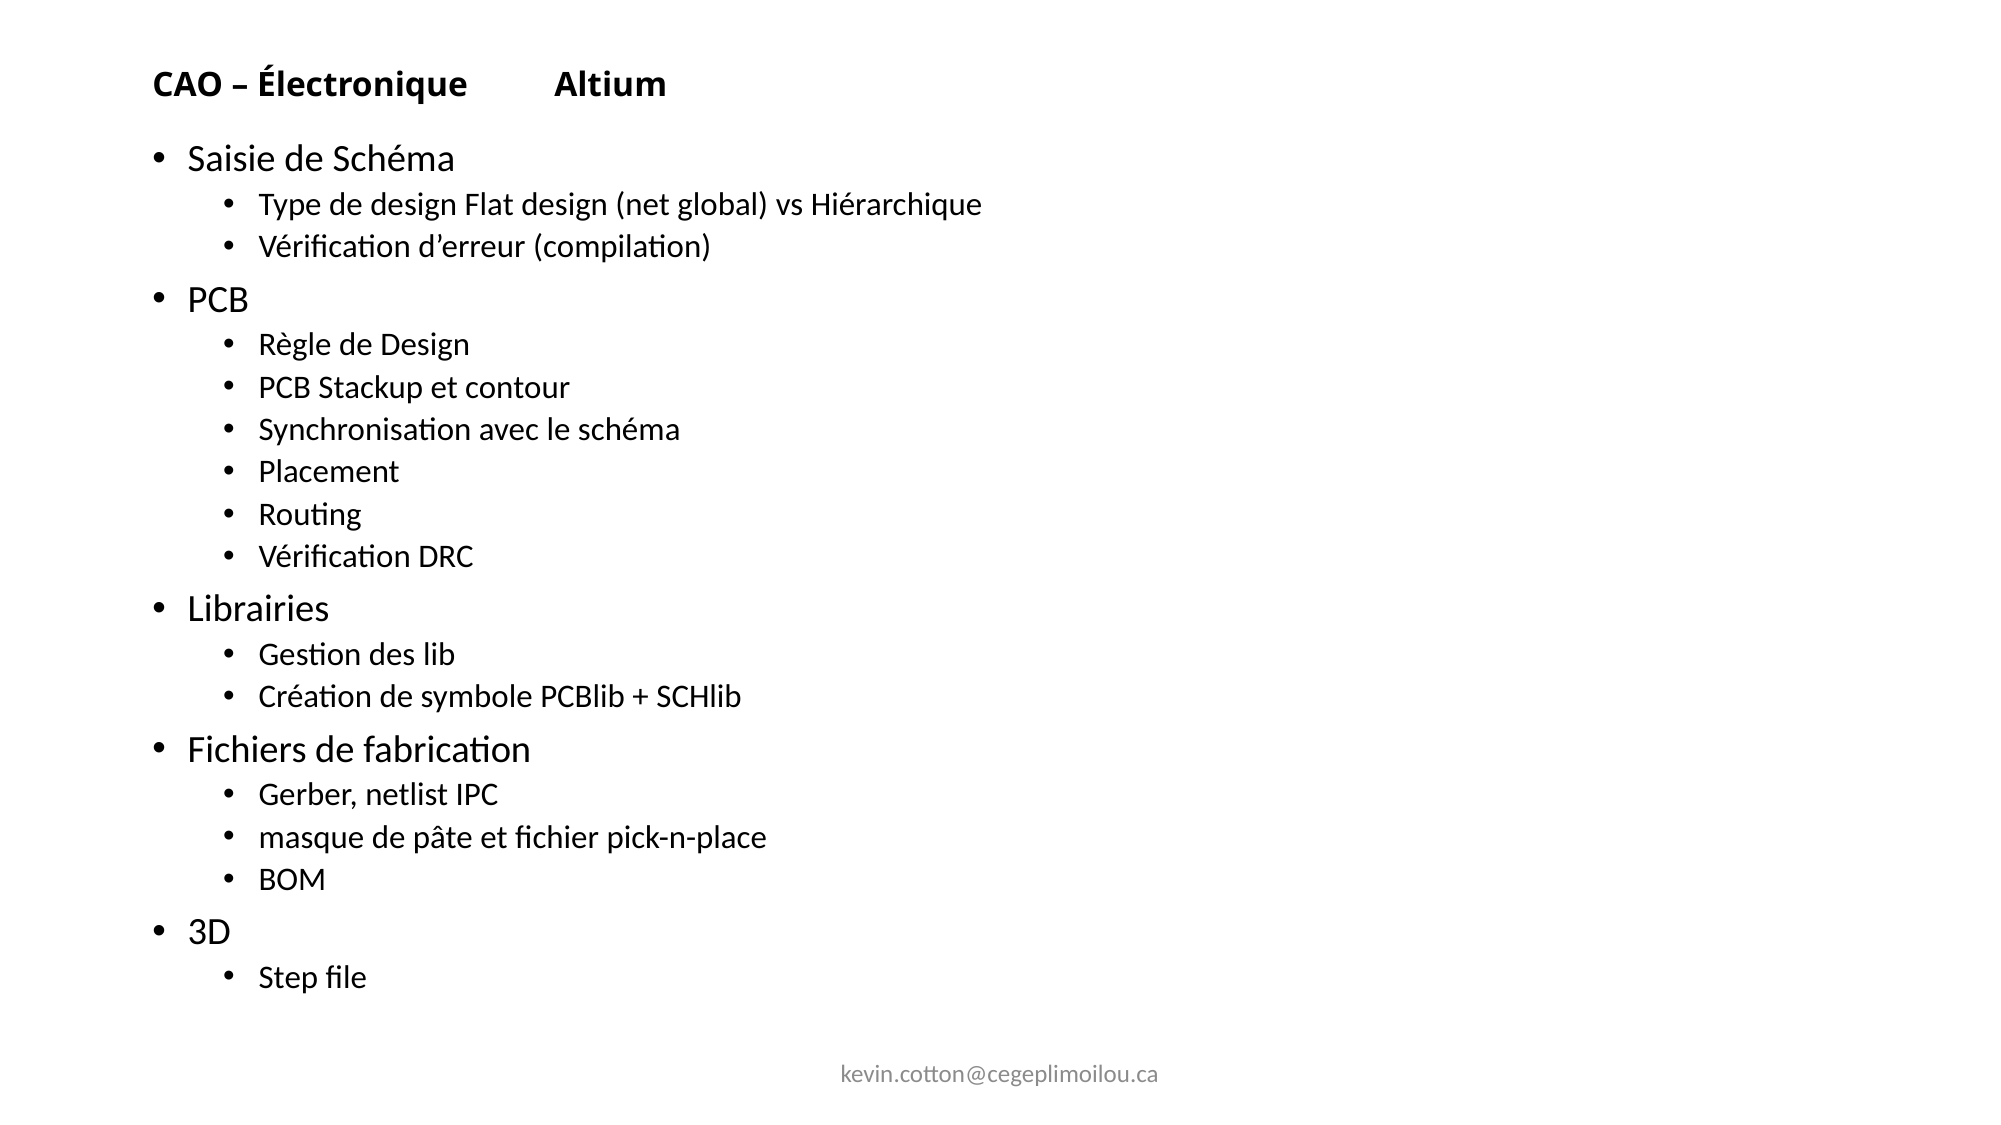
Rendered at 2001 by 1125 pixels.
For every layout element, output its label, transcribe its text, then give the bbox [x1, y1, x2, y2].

list Saisie de Schéma Type de design Flat design (net global) vs Hiérarchique Vérification d’erreur (compilation) PCB Règle de Design PCB Stackup et contour Synchronisation avec le schéma Placement Routing Vérification DRC Librairies Gestion des lib Création de symbole PCBlib + SCHlib Fichiers de fabrication Gerber, netlist IPC masque de pâte et fichier pick-n-place BOM 3D Step file [137, 131, 1863, 1014]
title CAO – Électronique Altium [137, 59, 1863, 112]
footer kevin.cotton@cegeplimoilou.ca [662, 1042, 1338, 1103]
